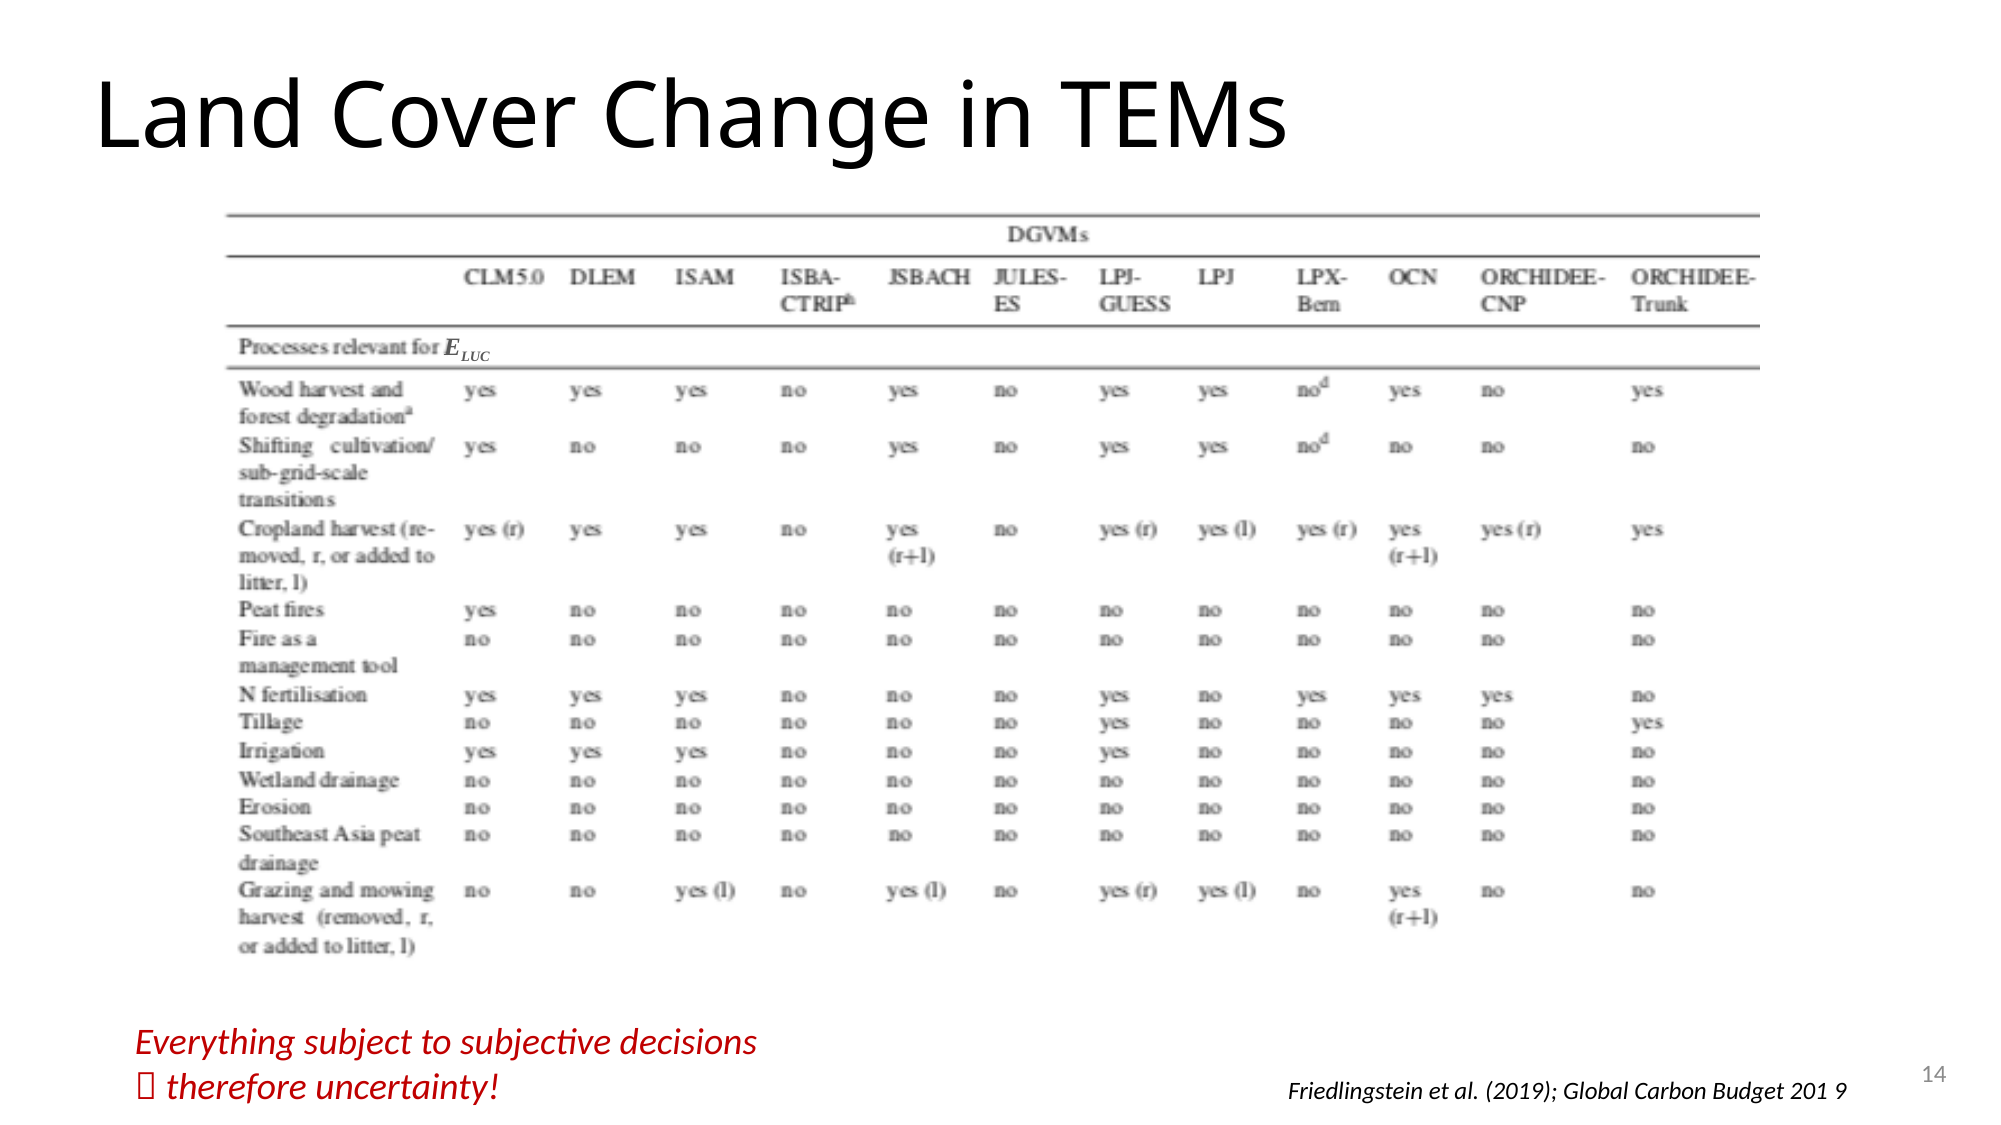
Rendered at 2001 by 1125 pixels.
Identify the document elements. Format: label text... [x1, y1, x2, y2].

title Land Cover Change in TEMs [78, 9, 1804, 227]
text_box Friedlingstein et al. (2019); Global Carbon Budget 201 9 [1273, 1067, 1880, 1113]
slide_number 14 [1511, 1042, 1962, 1103]
text_box Everything subject to subjective decisions  therefore uncertainty! [120, 1009, 801, 1115]
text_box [216, 202, 1760, 965]
